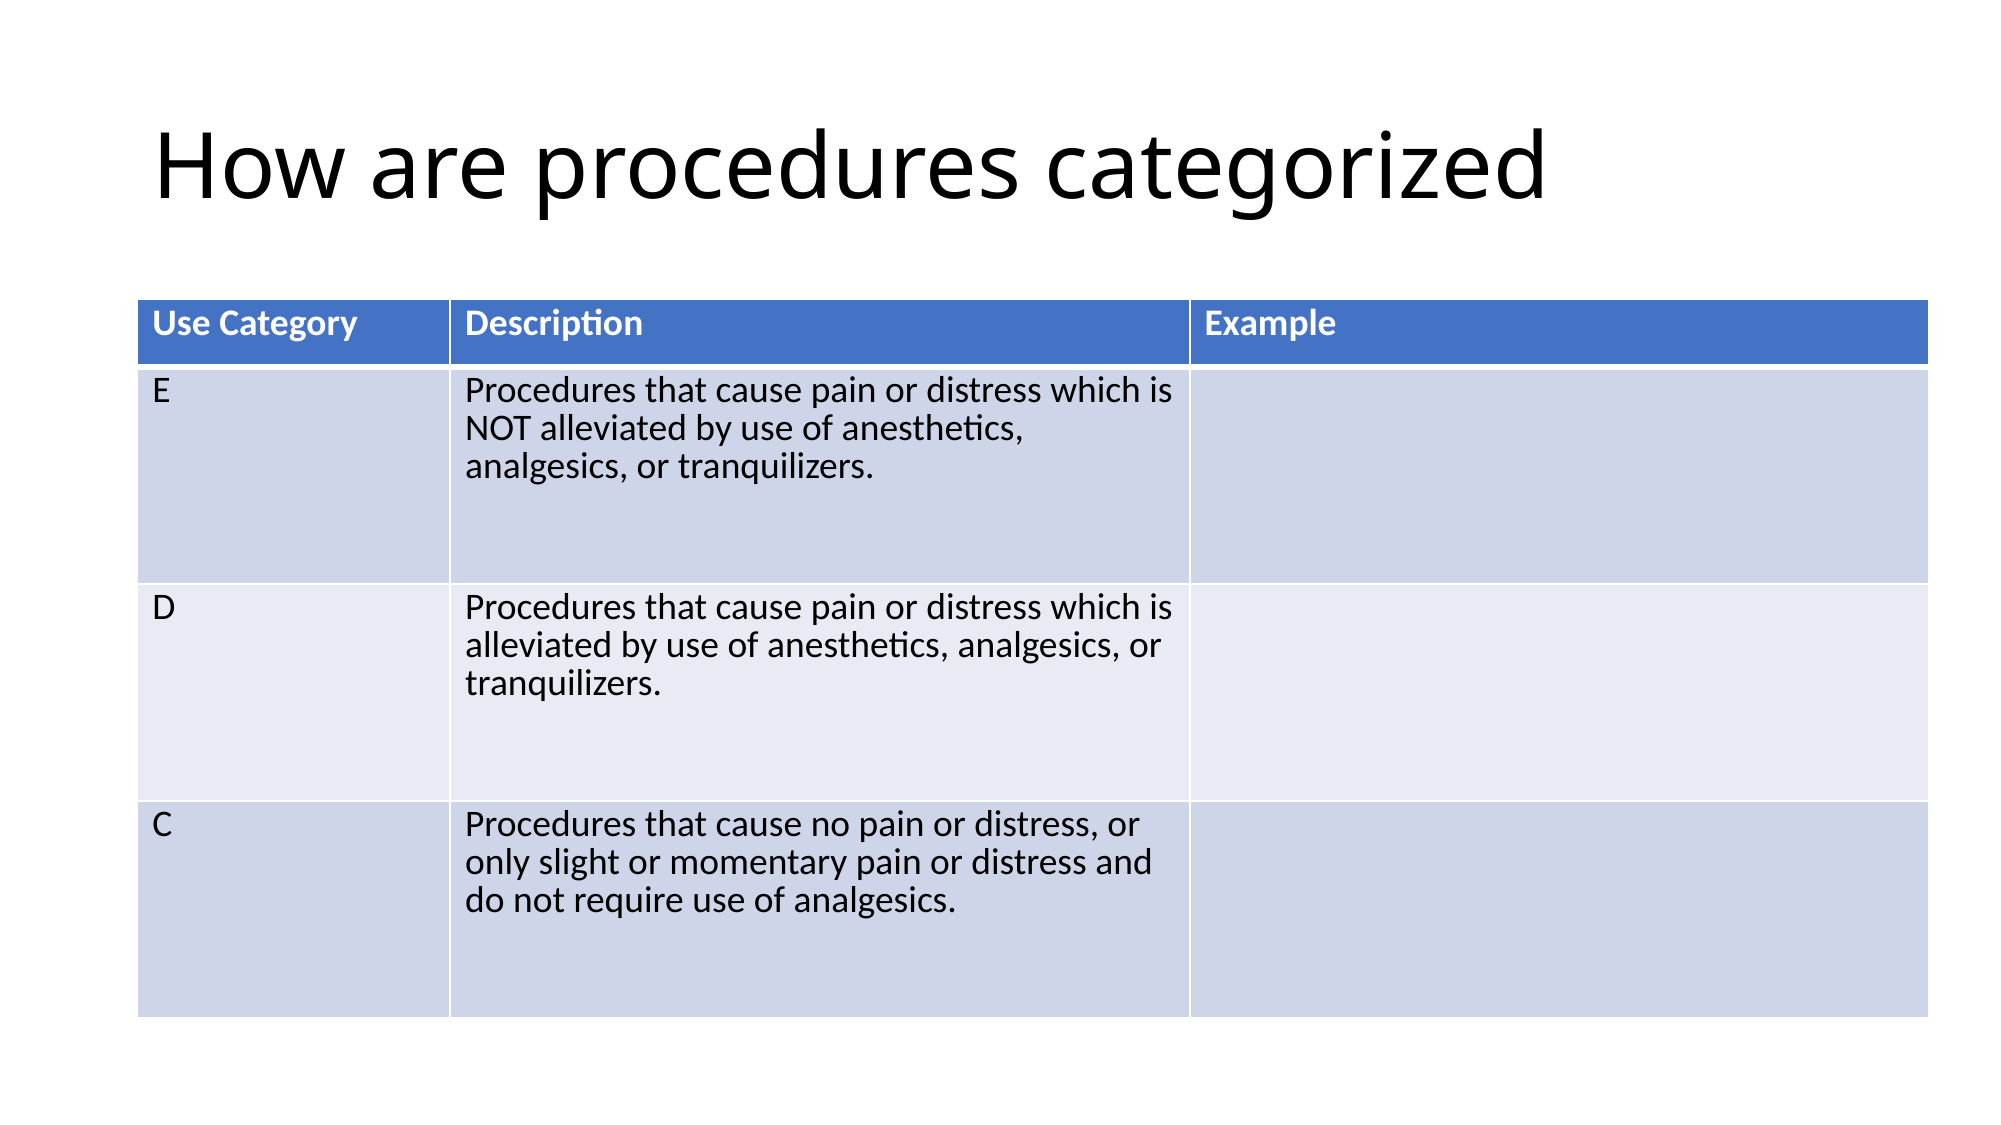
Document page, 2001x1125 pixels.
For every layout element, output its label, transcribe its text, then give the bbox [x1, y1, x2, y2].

table_cell Procedures that cause pain or distress which is NOT alleviated by use of anesthetics, analgesics, or tranquilizers. [451, 370, 1189, 583]
table_header Example [1191, 300, 1928, 364]
table_cell [1191, 802, 1928, 1017]
table_cell Procedures that cause no pain or distress, or only slight or momentary pain or distress and do not require use of analgesics. [451, 802, 1189, 1017]
table_cell D [138, 585, 449, 800]
table_cell C [138, 802, 449, 1017]
table_cell E [138, 370, 449, 583]
table_cell [1191, 370, 1928, 583]
table_header Description [451, 300, 1189, 364]
title How are procedures categorized [137, 59, 1863, 278]
table_cell Procedures that cause pain or distress which is alleviated by use of anesthetics, analgesics, or tranquilizers. [451, 585, 1189, 800]
table_cell [1191, 585, 1928, 800]
table_header Use Category [138, 300, 449, 364]
